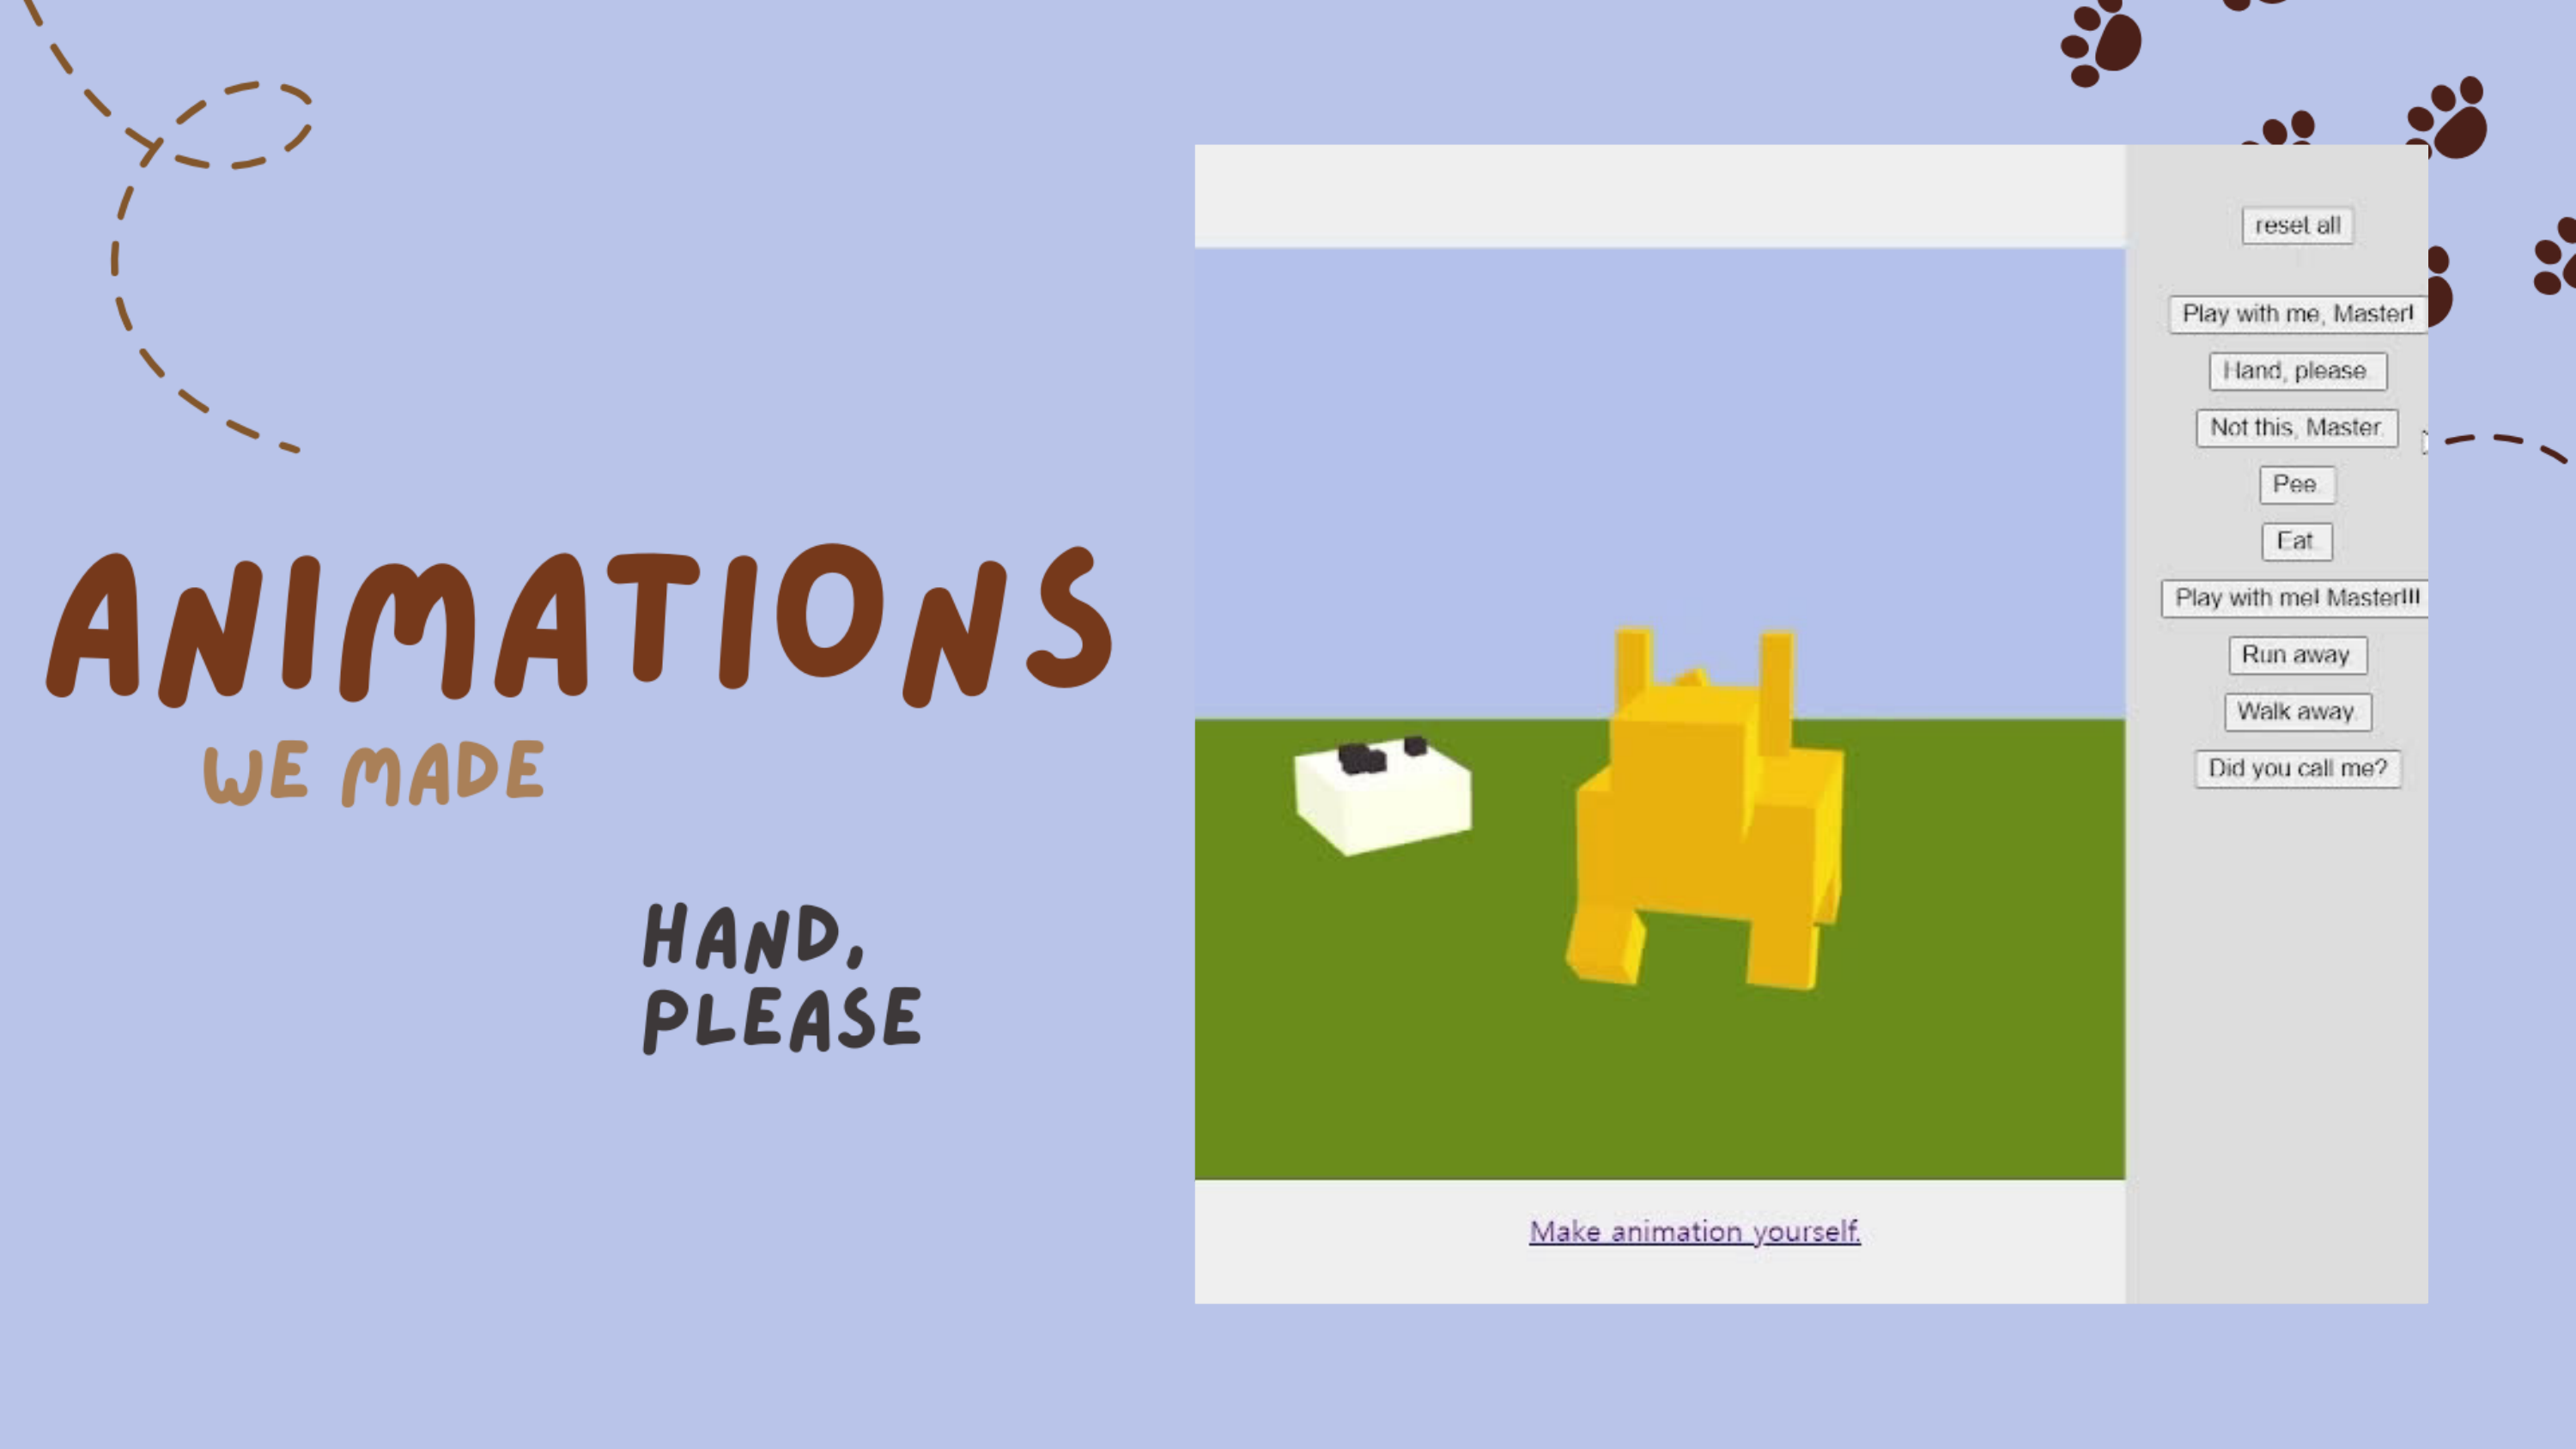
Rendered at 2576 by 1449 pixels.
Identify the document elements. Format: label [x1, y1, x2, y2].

picture [0, 0, 2576, 1449]
text_box [1194, 144, 2429, 1304]
